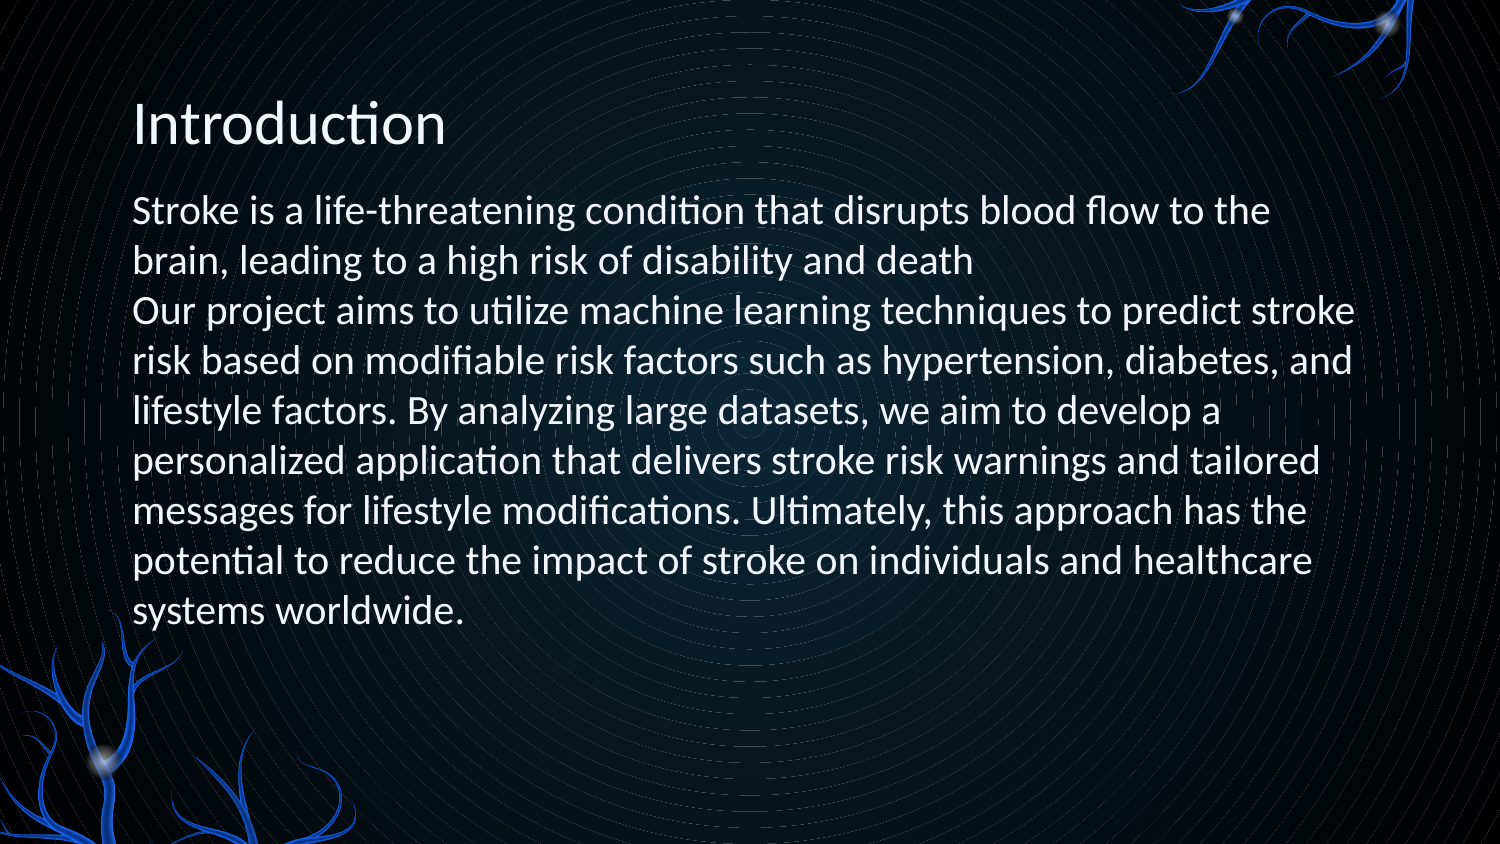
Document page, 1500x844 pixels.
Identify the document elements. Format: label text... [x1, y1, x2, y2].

title Introduction [117, 67, 1383, 162]
text_box Stroke is a life-threatening condition that disrupts blood flow to the brain, leading to a high risk of disability and death Our project aims to utilize machine learning techniques to predict stroke risk based on modifiable risk factors such as hypertension, diabetes, and lifestyle factors. By analyzing large datasets, we aim to develop a personalized application that delivers stroke risk warnings and tailored messages for lifestyle modifications. Ultimately, this approach has the potential to reduce the impact of stroke on individuals and healthcare systems worldwide. [117, 167, 1383, 566]
picture [0, 611, 356, 844]
picture [1137, 0, 1500, 100]
